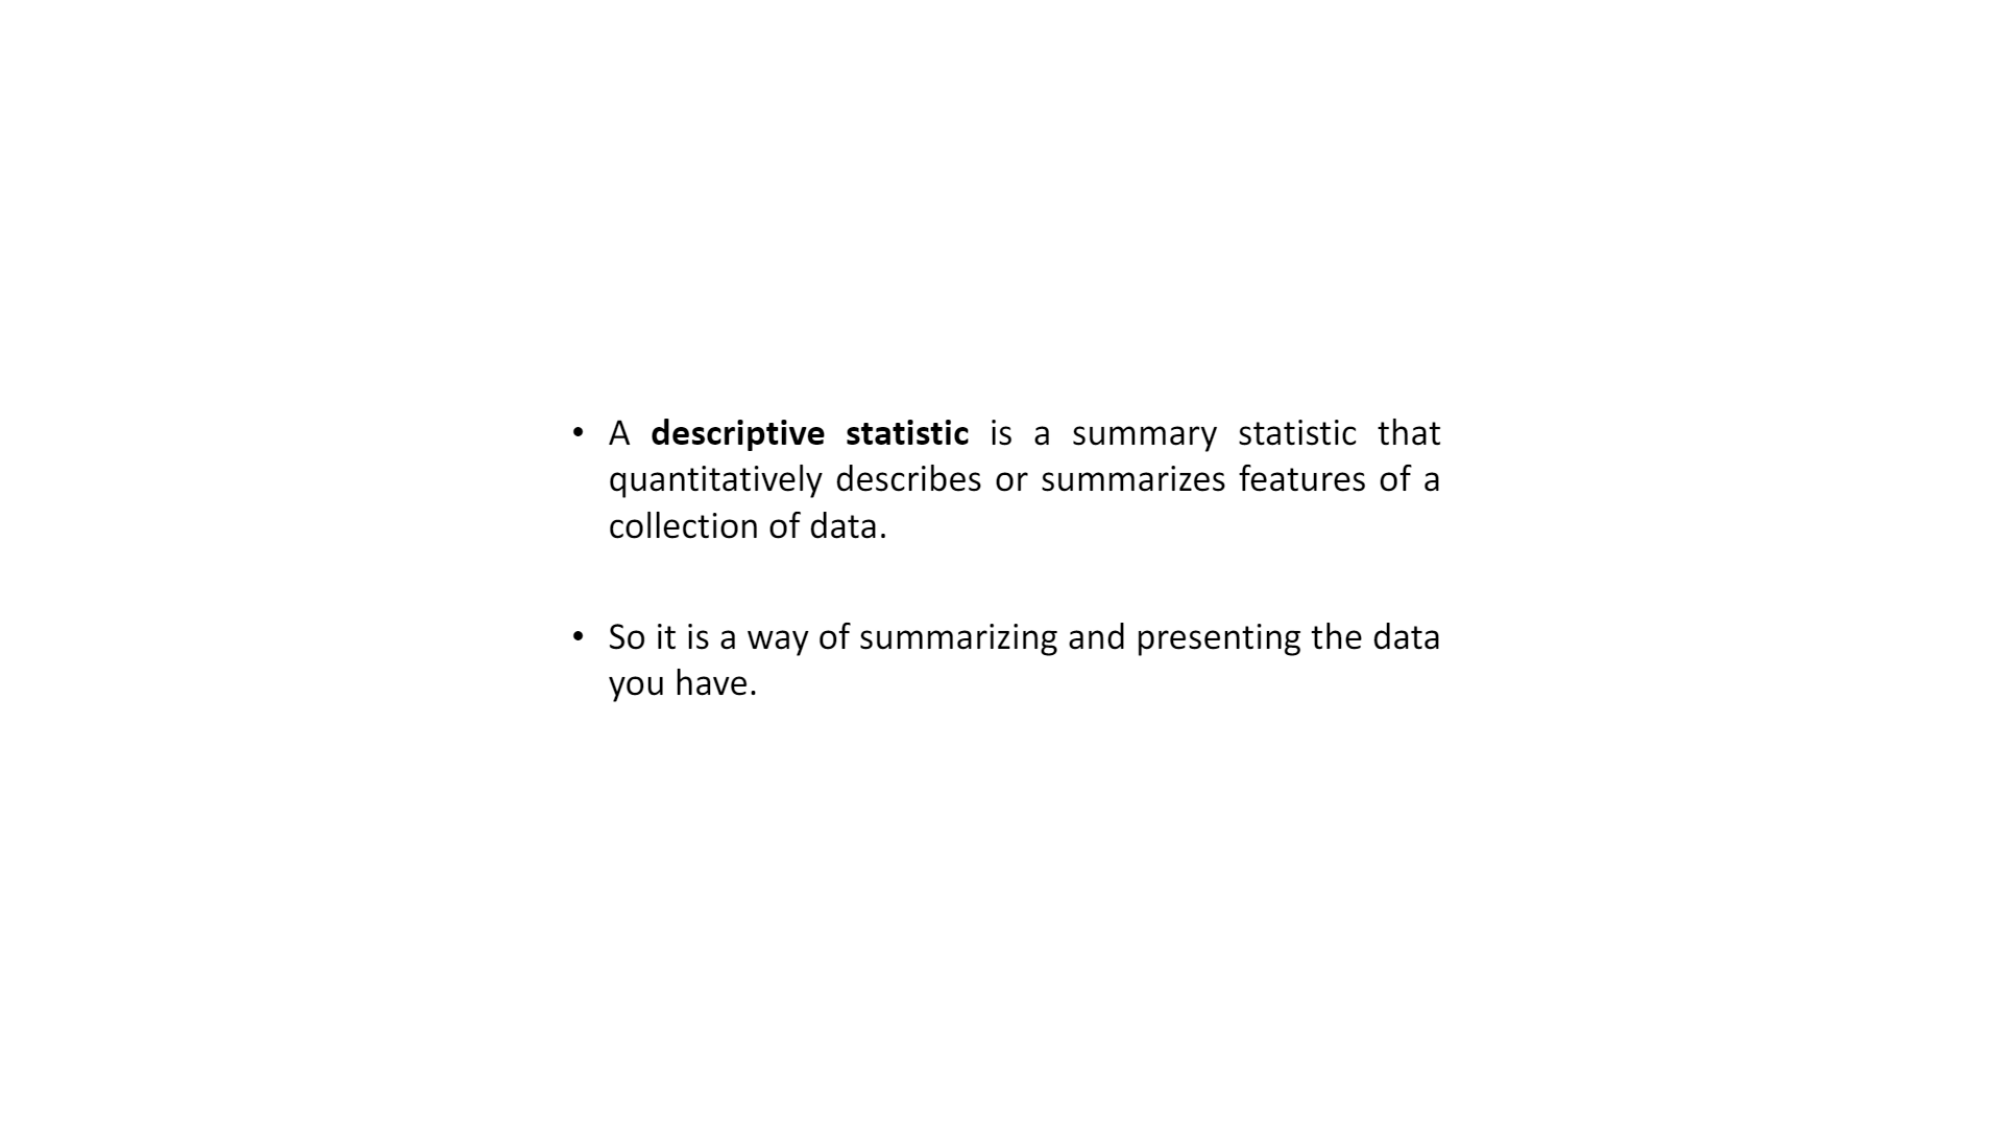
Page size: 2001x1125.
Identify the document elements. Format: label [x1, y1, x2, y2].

picture [540, 405, 1460, 720]
